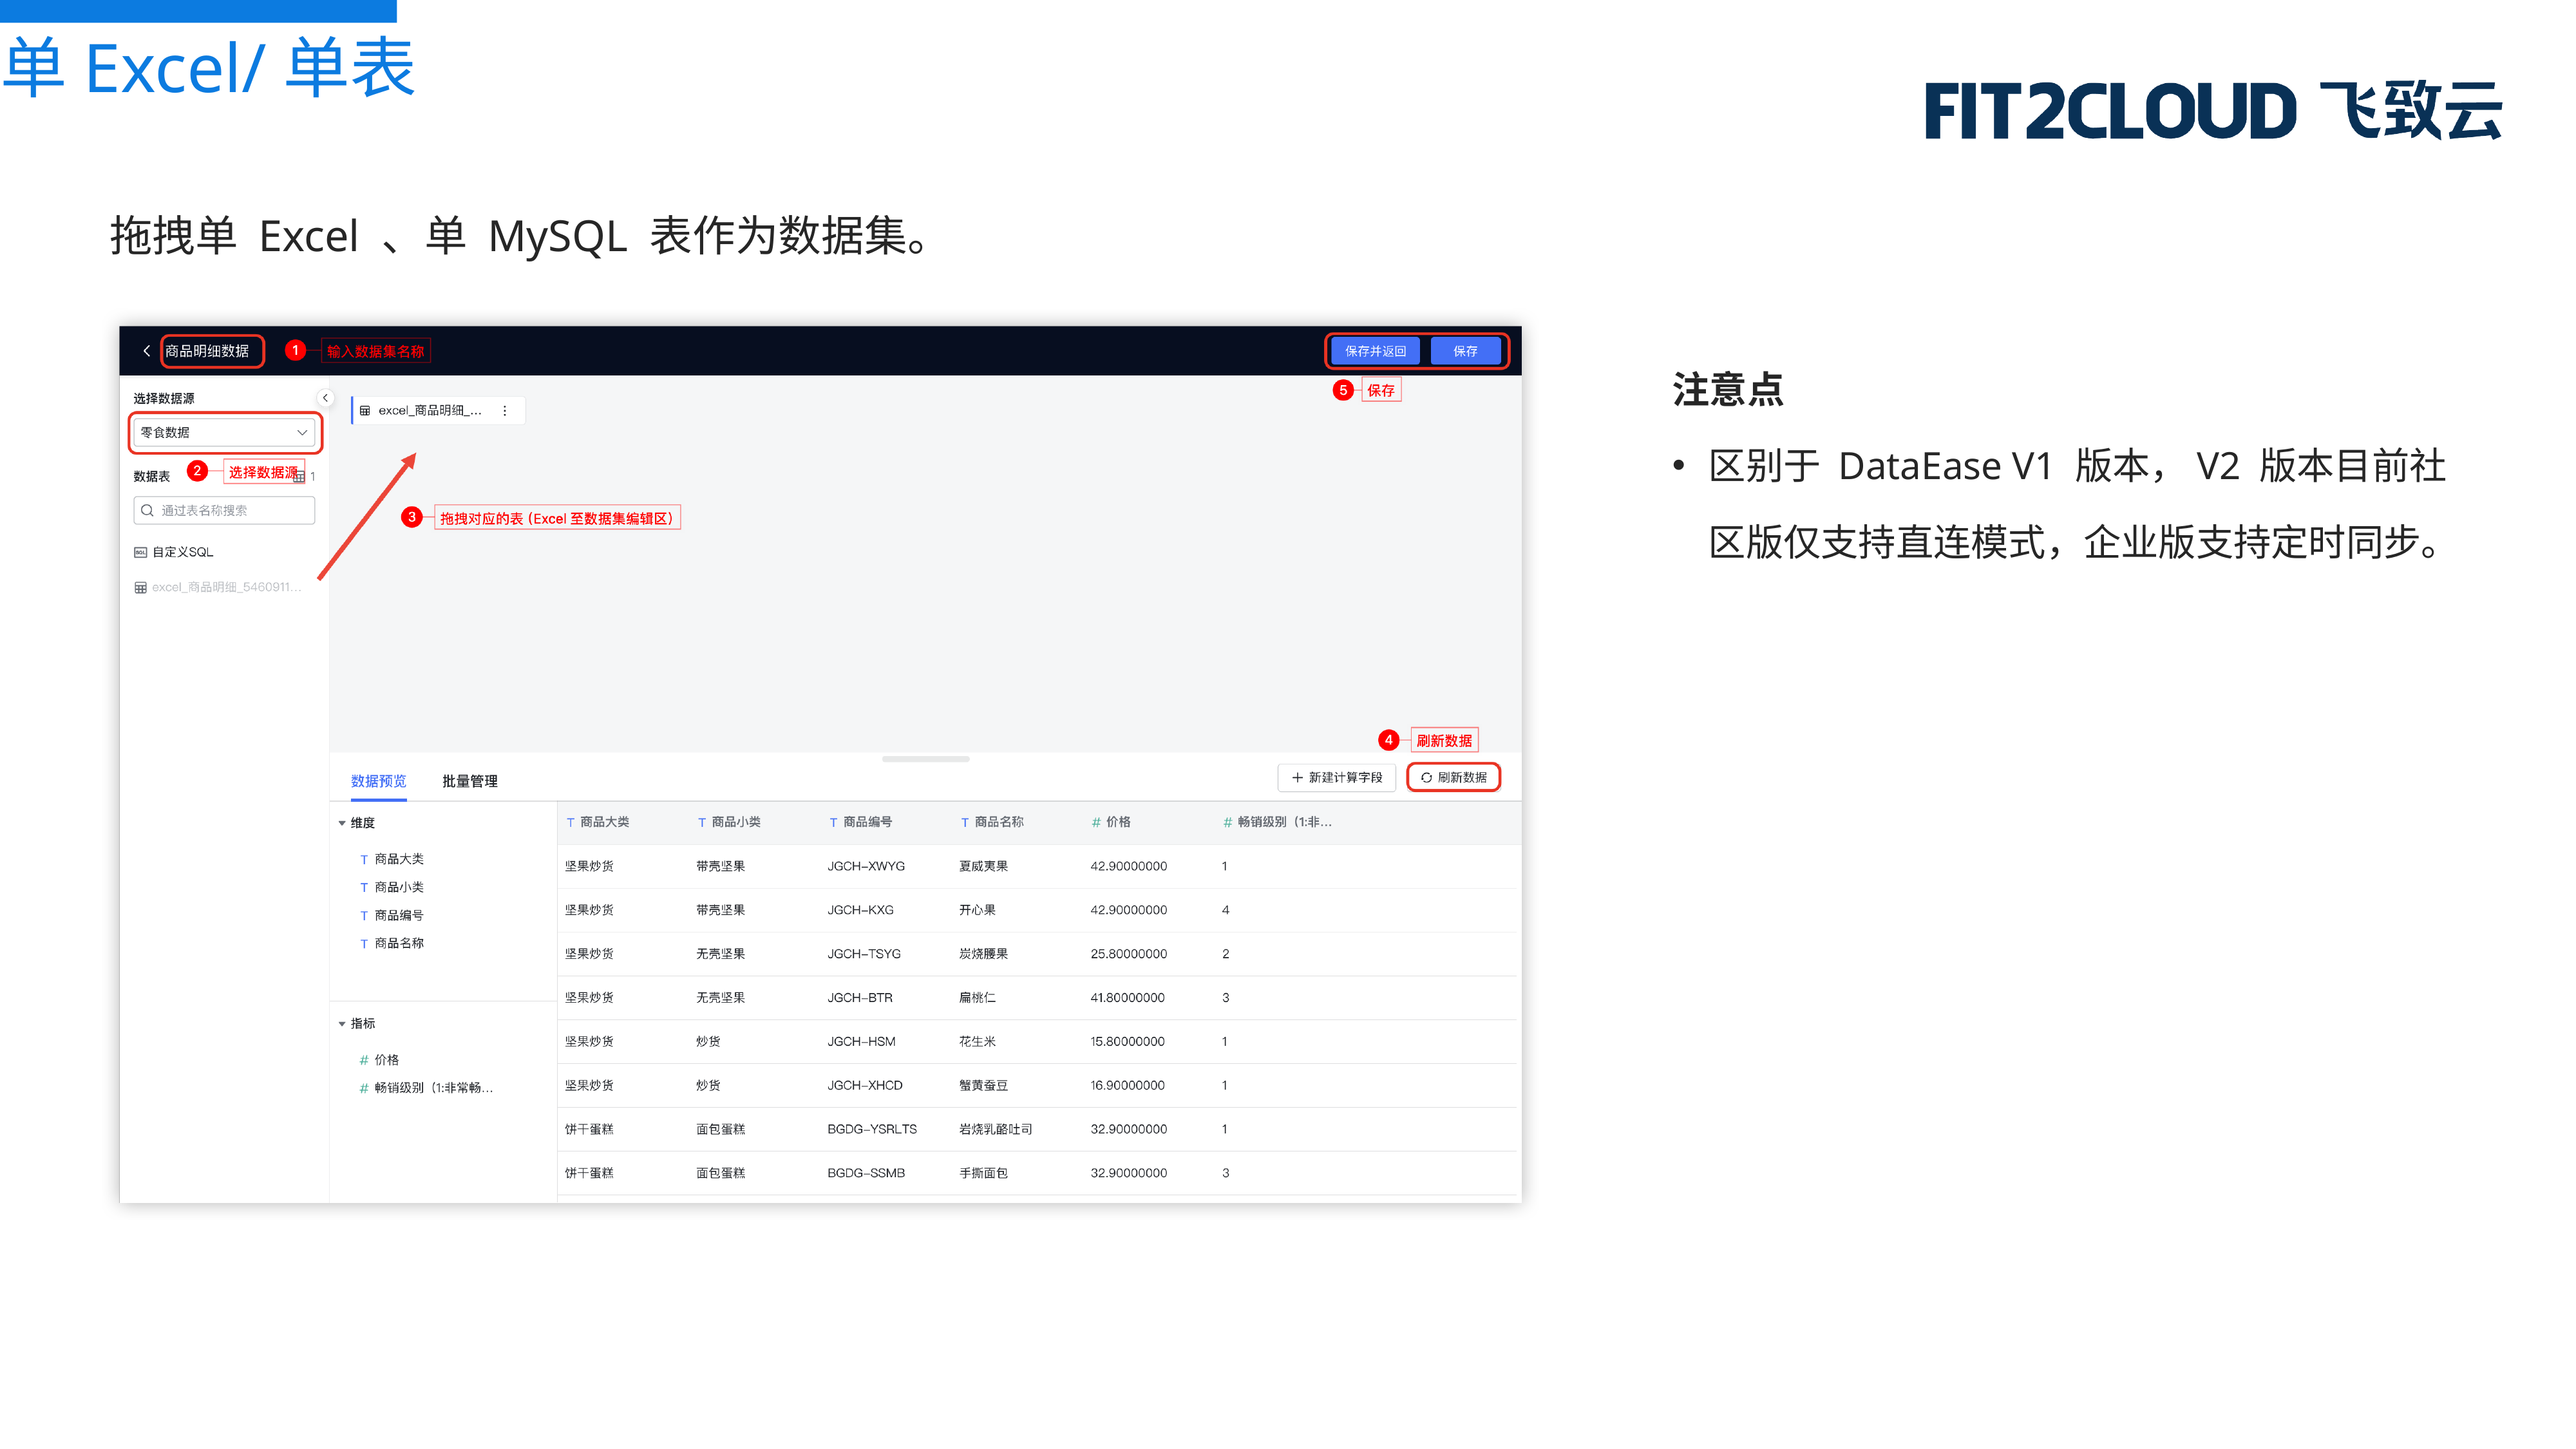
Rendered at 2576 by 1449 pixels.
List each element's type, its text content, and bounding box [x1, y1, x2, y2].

text_box [0, 0, 397, 23]
text_box 单Excel/单表 [0, 25, 1506, 117]
picture [102, 308, 1540, 1220]
picture [1926, 80, 2503, 140]
text_box 注意点 区别于 DataEase V1 版本，V2 版本目前社区版仅支持直连模式，企业版支持定时同步。 [1664, 326, 2474, 572]
text_box 拖拽单 Excel 、单 MySQL 表作为数据集。 [102, 149, 1356, 268]
